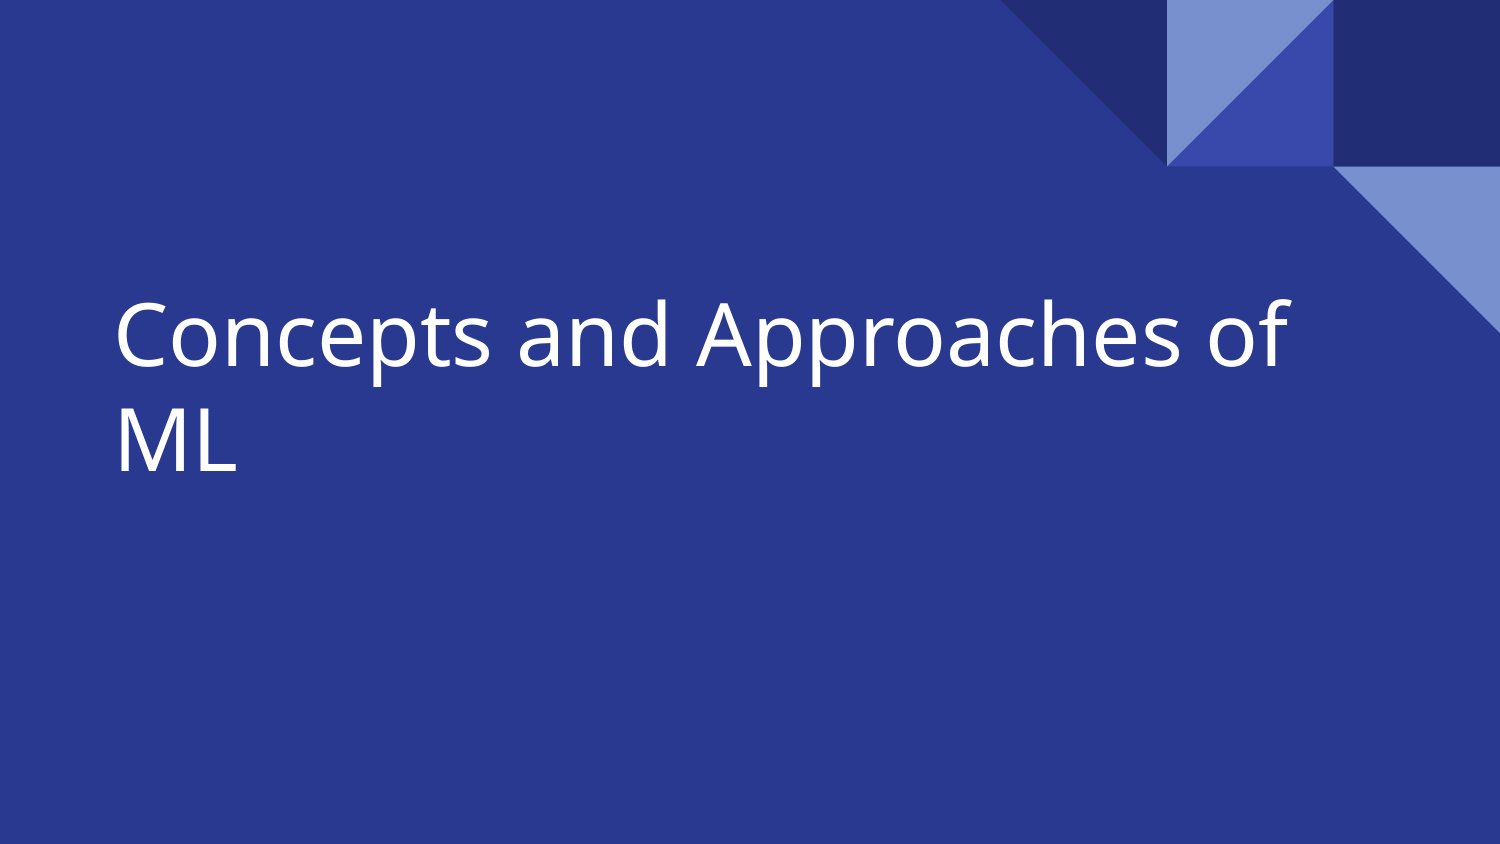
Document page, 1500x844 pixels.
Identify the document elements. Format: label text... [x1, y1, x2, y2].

title Concepts and Approaches of ML [98, 315, 1447, 454]
